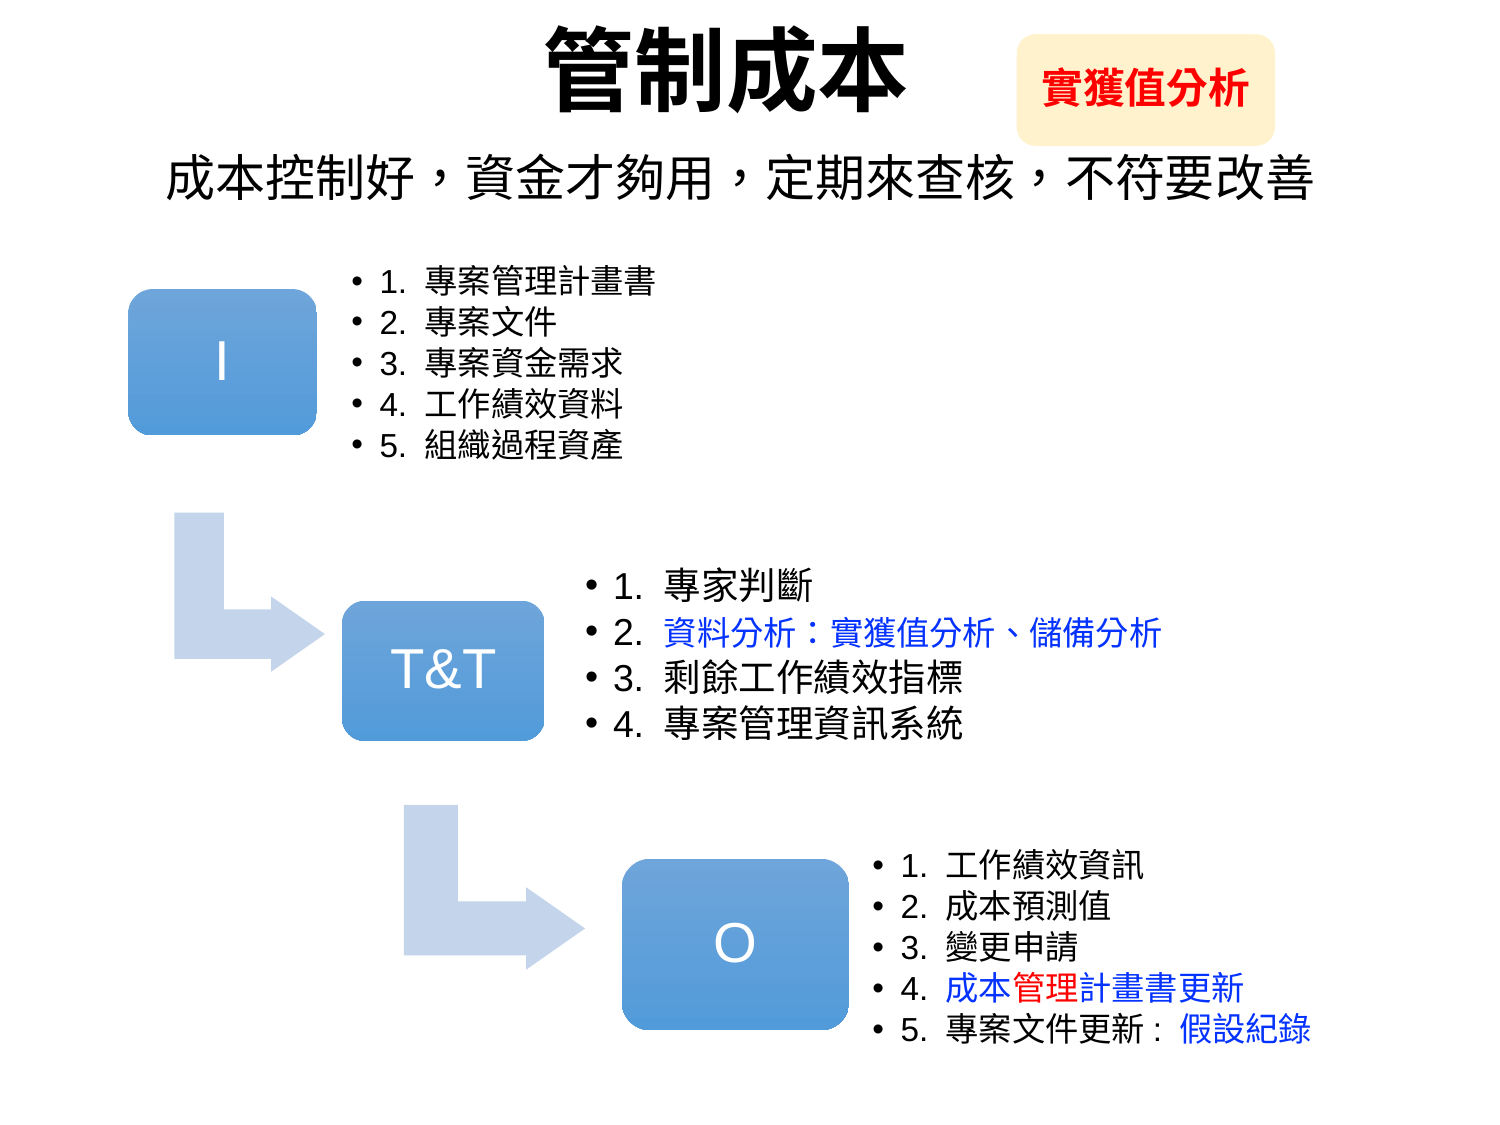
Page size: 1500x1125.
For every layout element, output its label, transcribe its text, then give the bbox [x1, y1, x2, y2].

list 成本控制好，資金才夠用，定期來查核，不符要改善 [150, 145, 1500, 233]
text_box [1016, 33, 1276, 147]
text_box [128, 247, 1436, 1067]
title 管制成本 [128, 0, 1325, 199]
